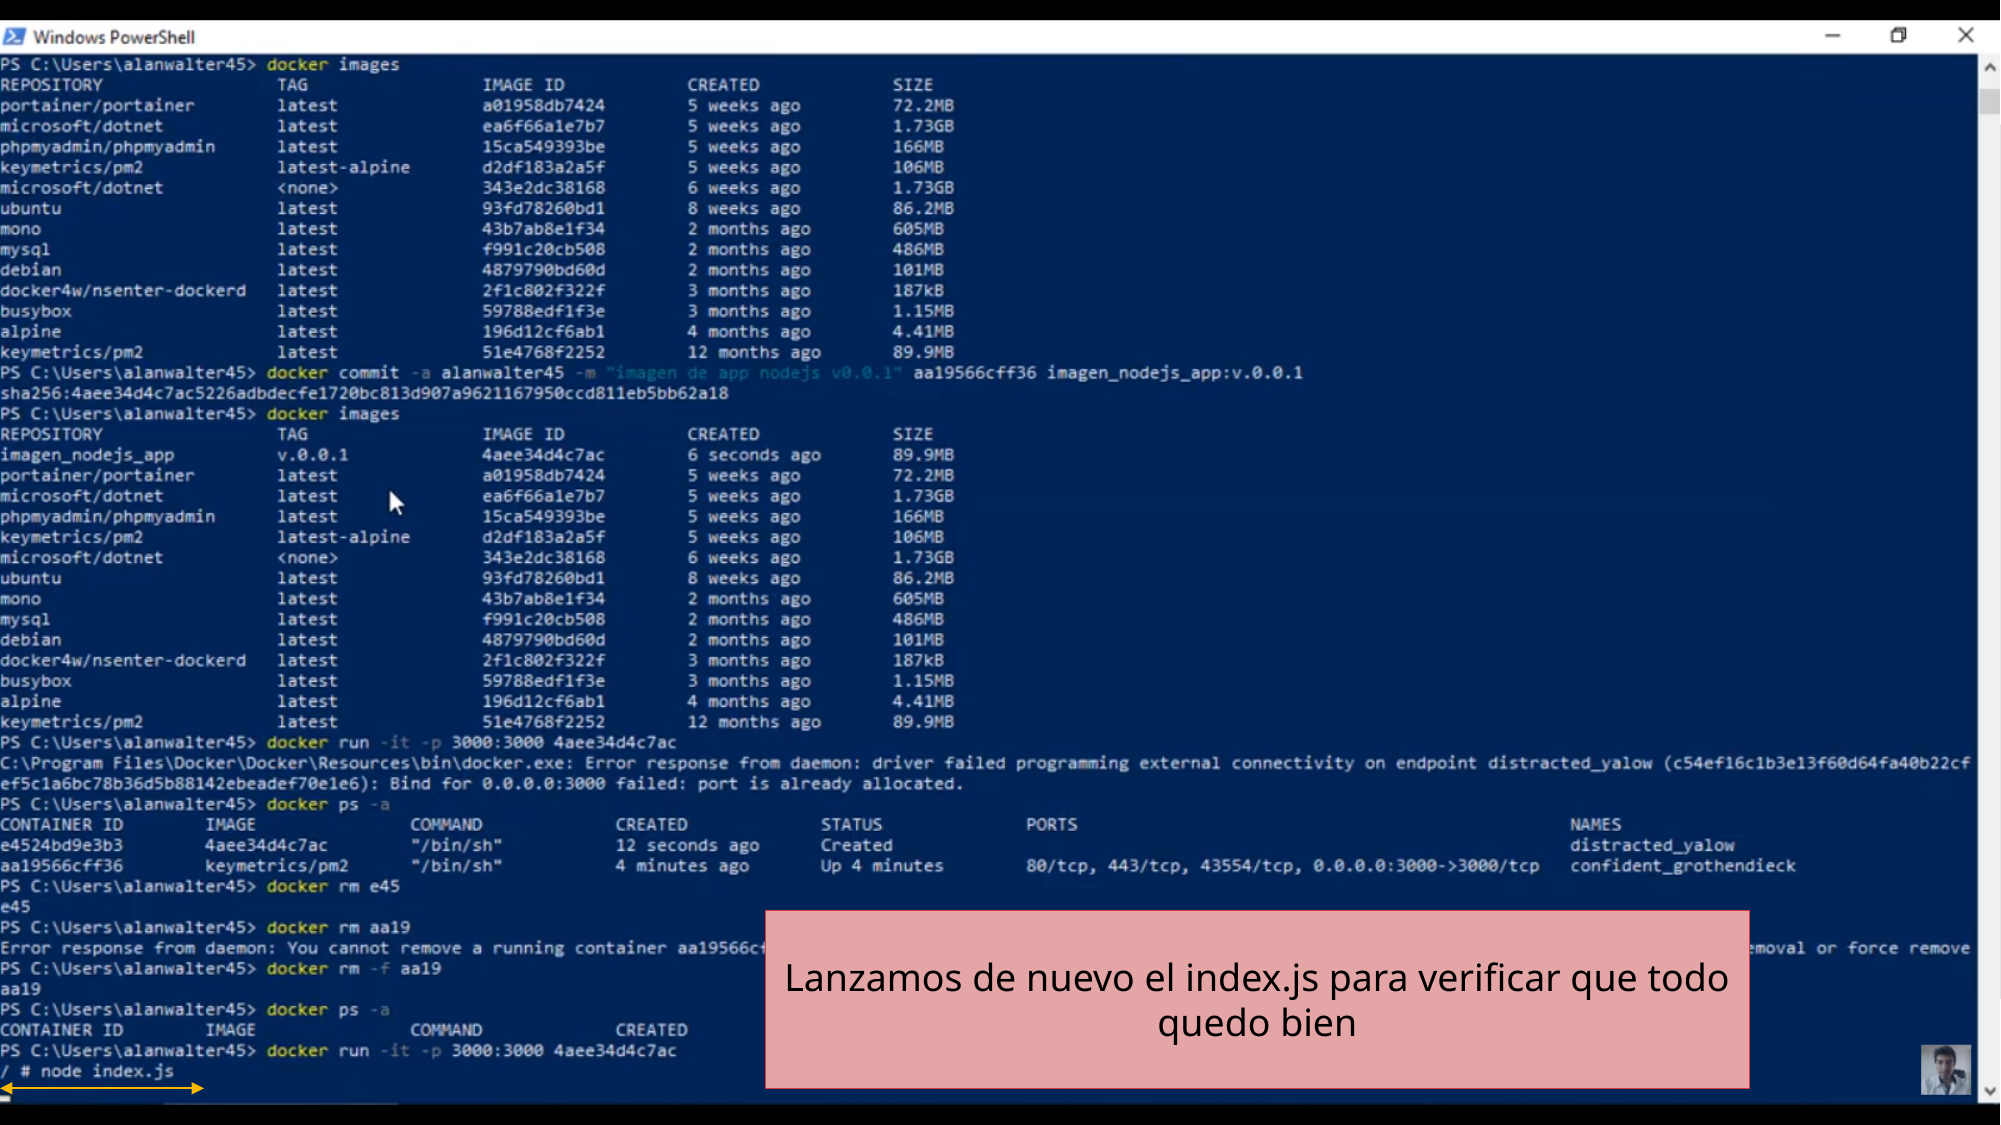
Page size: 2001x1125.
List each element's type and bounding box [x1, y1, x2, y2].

list [0, 0, 2000, 1125]
